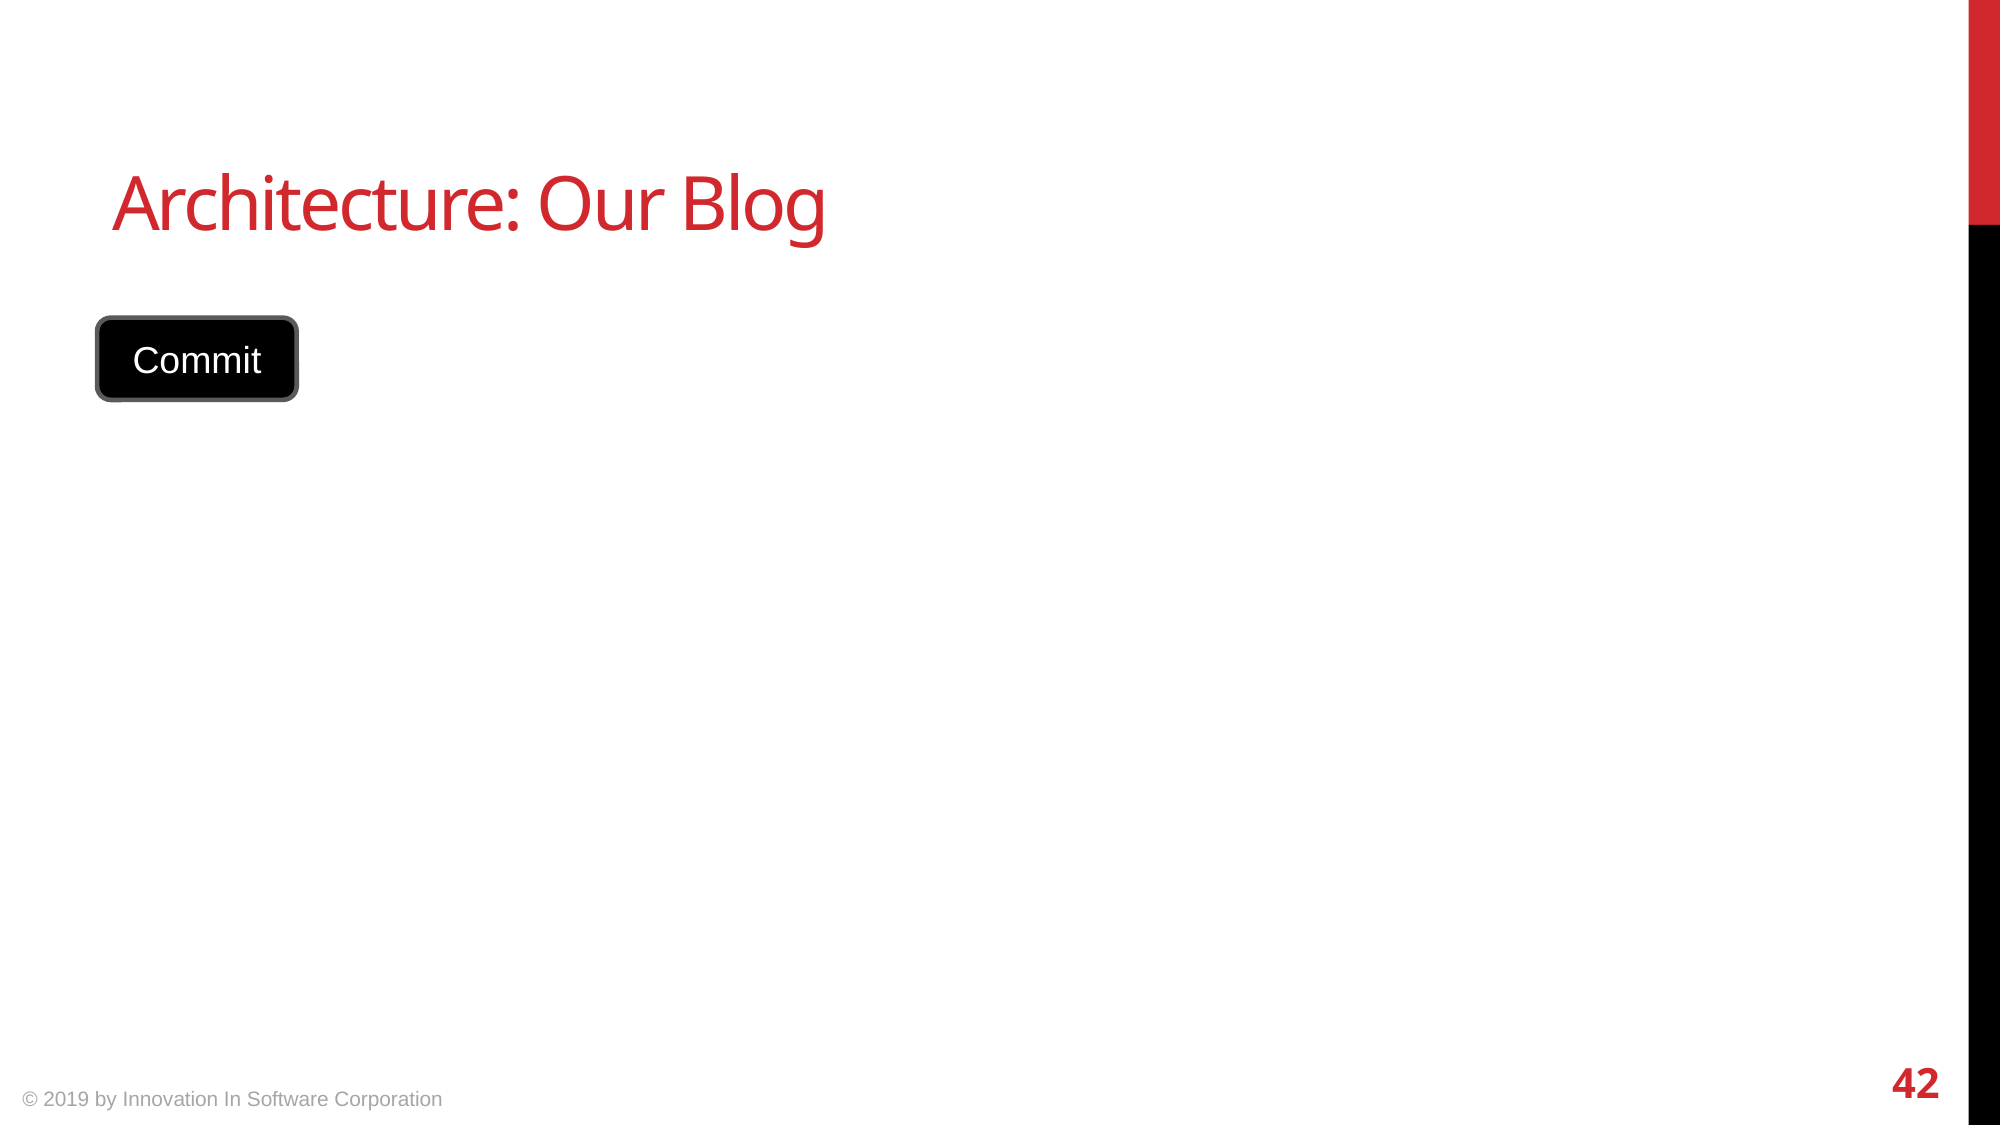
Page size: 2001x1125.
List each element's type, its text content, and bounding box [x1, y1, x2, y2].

text_box Commit [94, 315, 300, 403]
slide_number 42 [1739, 1045, 1956, 1125]
title Architecture: Our Blog [97, 133, 1412, 253]
footer © 2019 by Innovation In Software Corporation [7, 1078, 758, 1125]
